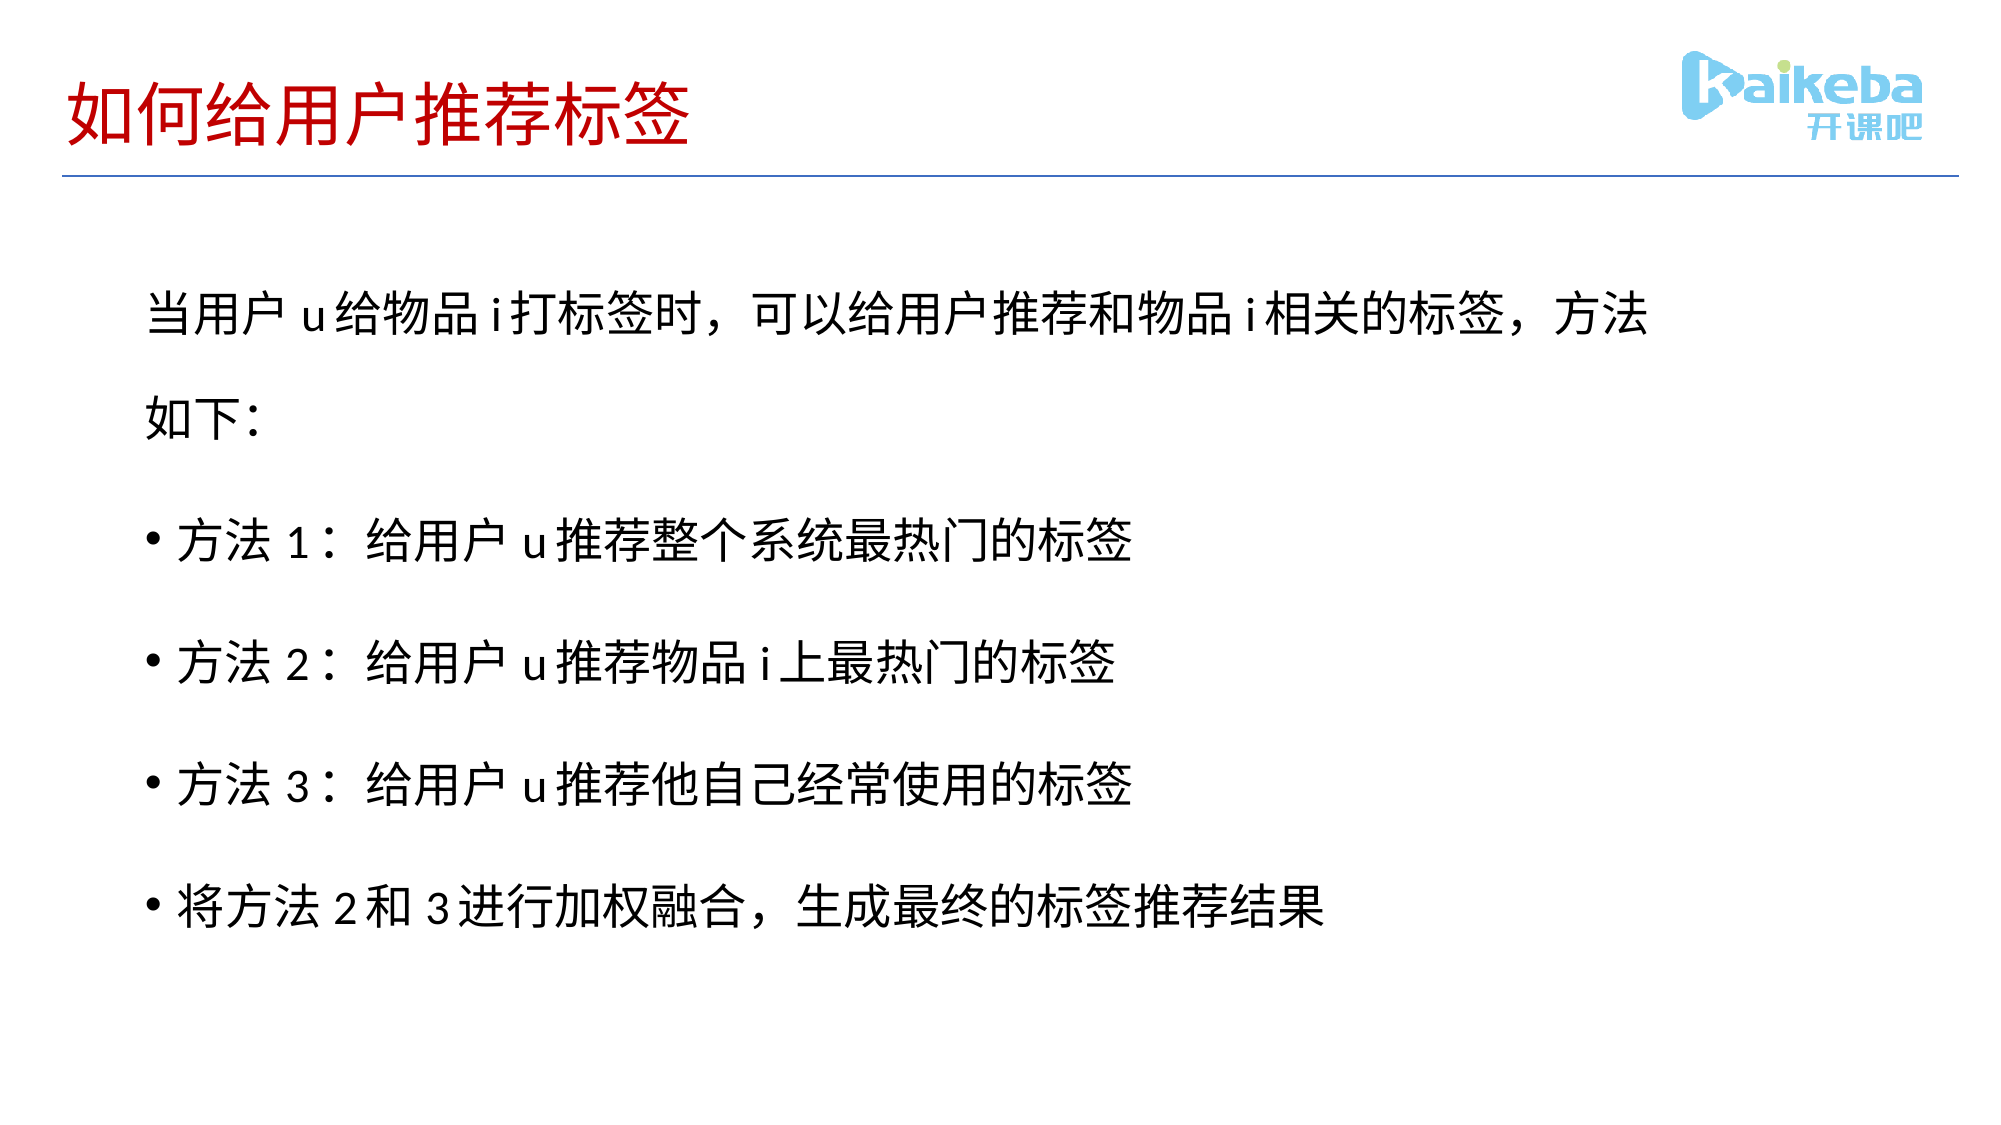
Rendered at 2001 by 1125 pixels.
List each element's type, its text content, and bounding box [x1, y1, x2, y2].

table_cell 87 [1653, 21, 1950, 167]
title 如何给用户推荐标签 [57, 59, 1728, 167]
list 当用户u给物品i打标签时，可以给用户推荐和物品i相关的标签，方法如下： 方法1：给用户u推荐整个系统最热门的标签 方法2：给用户u推荐物品i上最热门的标签 方法3：给用户u推荐他自己经常使用的标签 将方法2和3进行加权融合，生成最终的标签推荐结果 [136, 232, 1685, 948]
